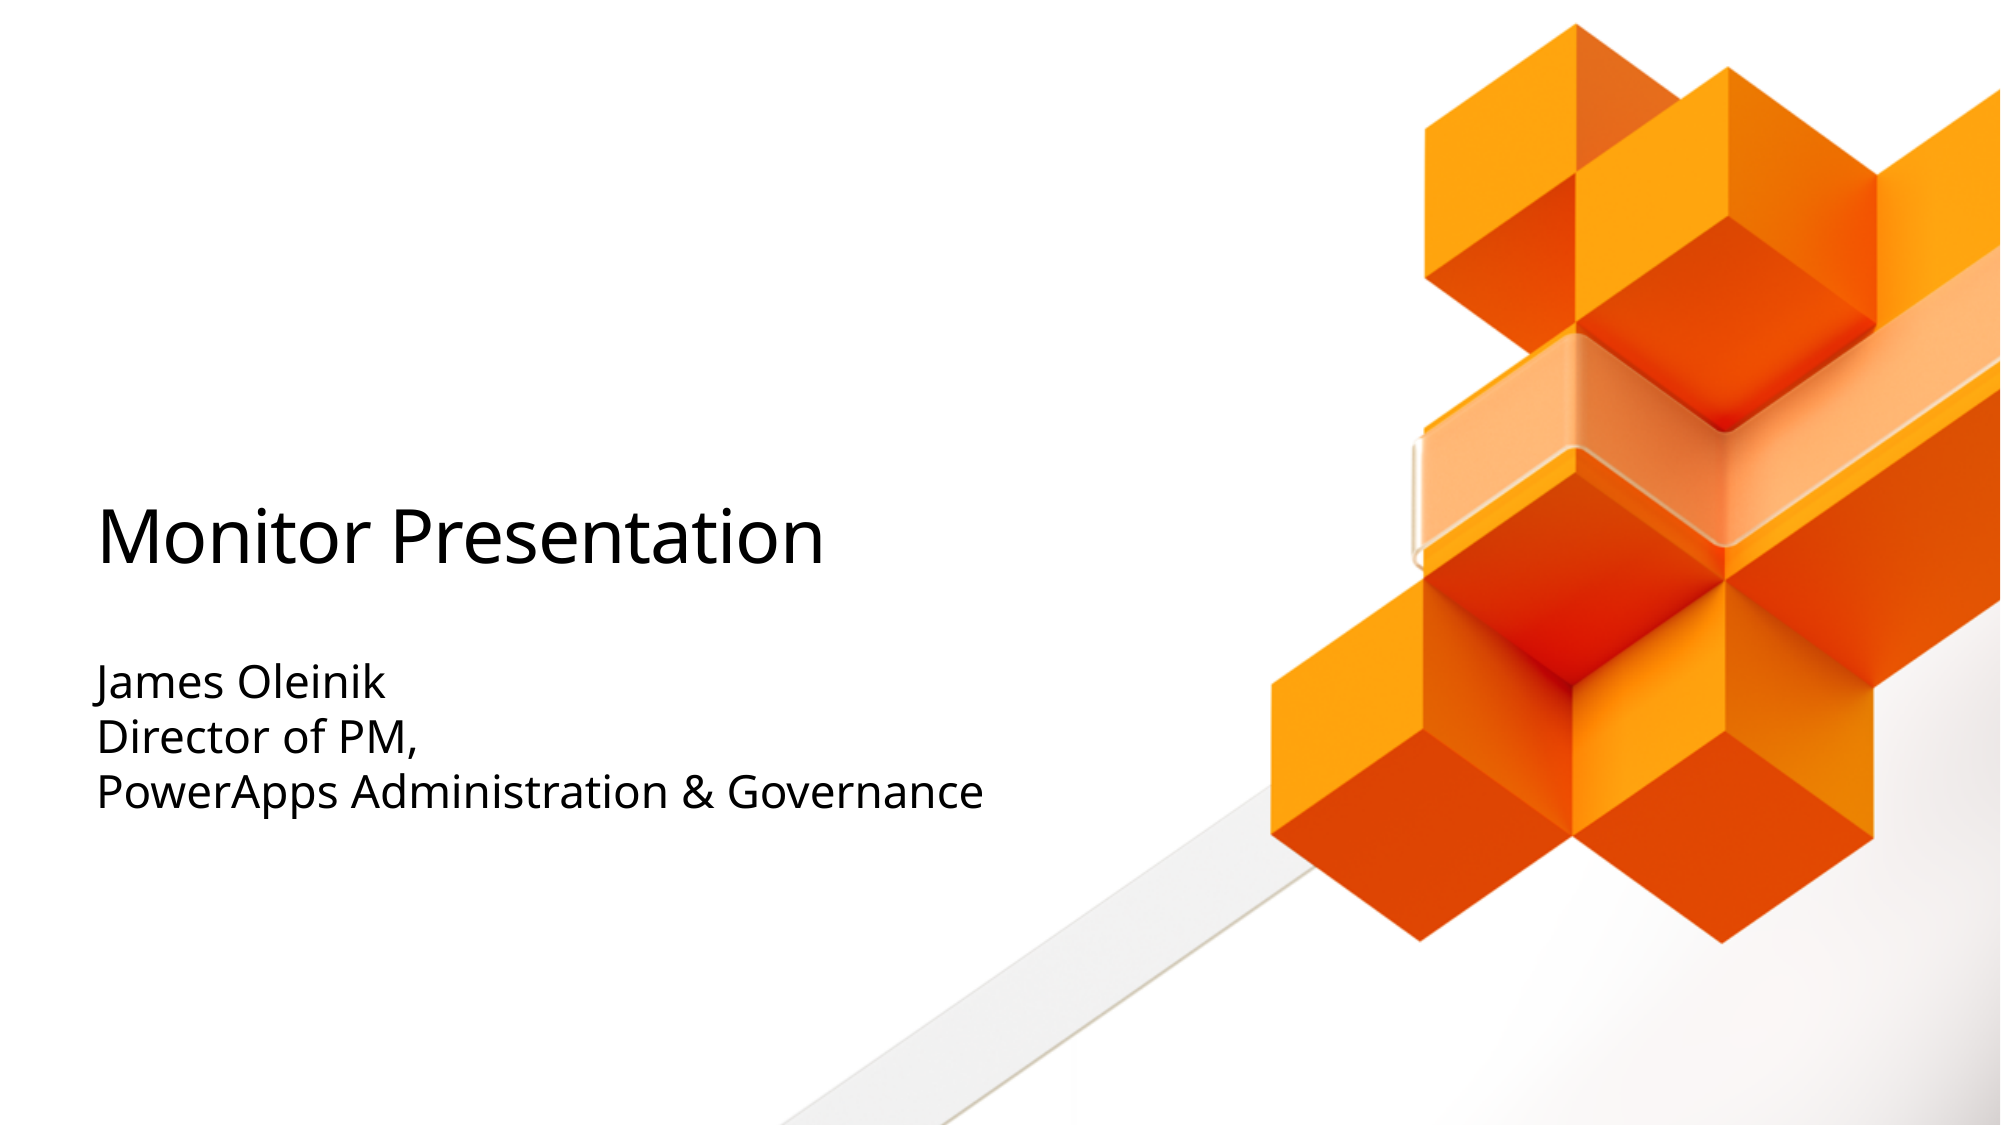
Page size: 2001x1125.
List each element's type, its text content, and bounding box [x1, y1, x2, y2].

picture [724, 0, 2001, 1125]
list James Oleinik Director of PM, PowerApps Administration & Governance [96, 652, 1596, 875]
title Monitor Presentation [96, 497, 1596, 580]
